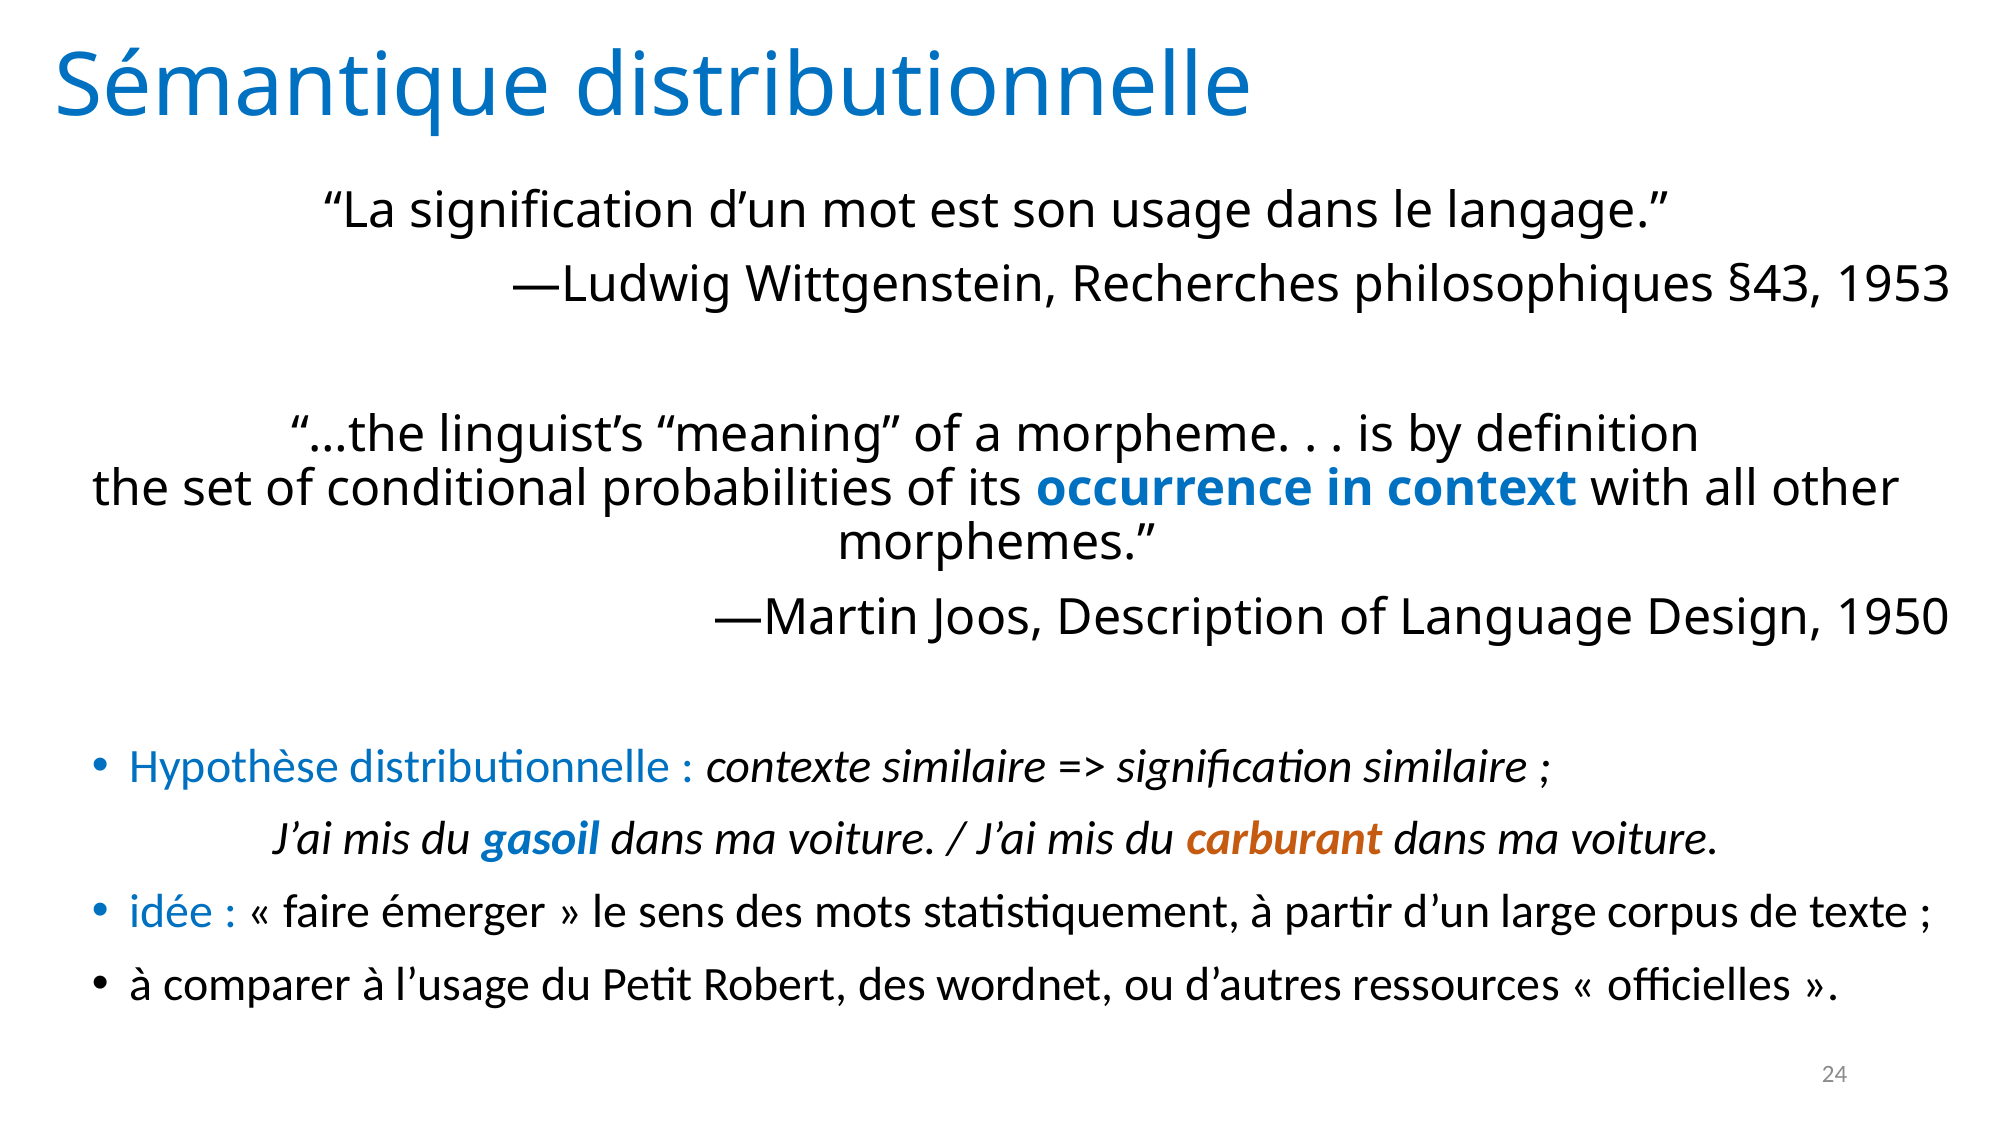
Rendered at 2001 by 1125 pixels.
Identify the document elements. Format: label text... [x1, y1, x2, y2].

slide_number 24 [1412, 1042, 1863, 1103]
list “La signification d’un mot est son usage dans le langage.” —Ludwig Wittgenstein, Recherches philosophiques §43, 1953 “…the linguist’s “meaning” of a morpheme. . . is by definition the set of conditional probabilities of its occurrence in context with all other morphemes.” —Martin Joos, Description of Language Design, 1950 Hypothèse distributionnelle : contexte similaire => signification similaire ; J’ai mis du gasoil dans ma voiture. / J’ai mis du carburant dans ma voiture. idée : « faire émerger » le sens des mots statistiquement, à partir d’un large corpus de texte ; à comparer à l’usage du Petit Robert, des wordnet, ou d’autres ressources « officielles ». [26, 176, 1967, 1125]
title Sémantique distributionnelle [39, 31, 1765, 143]
